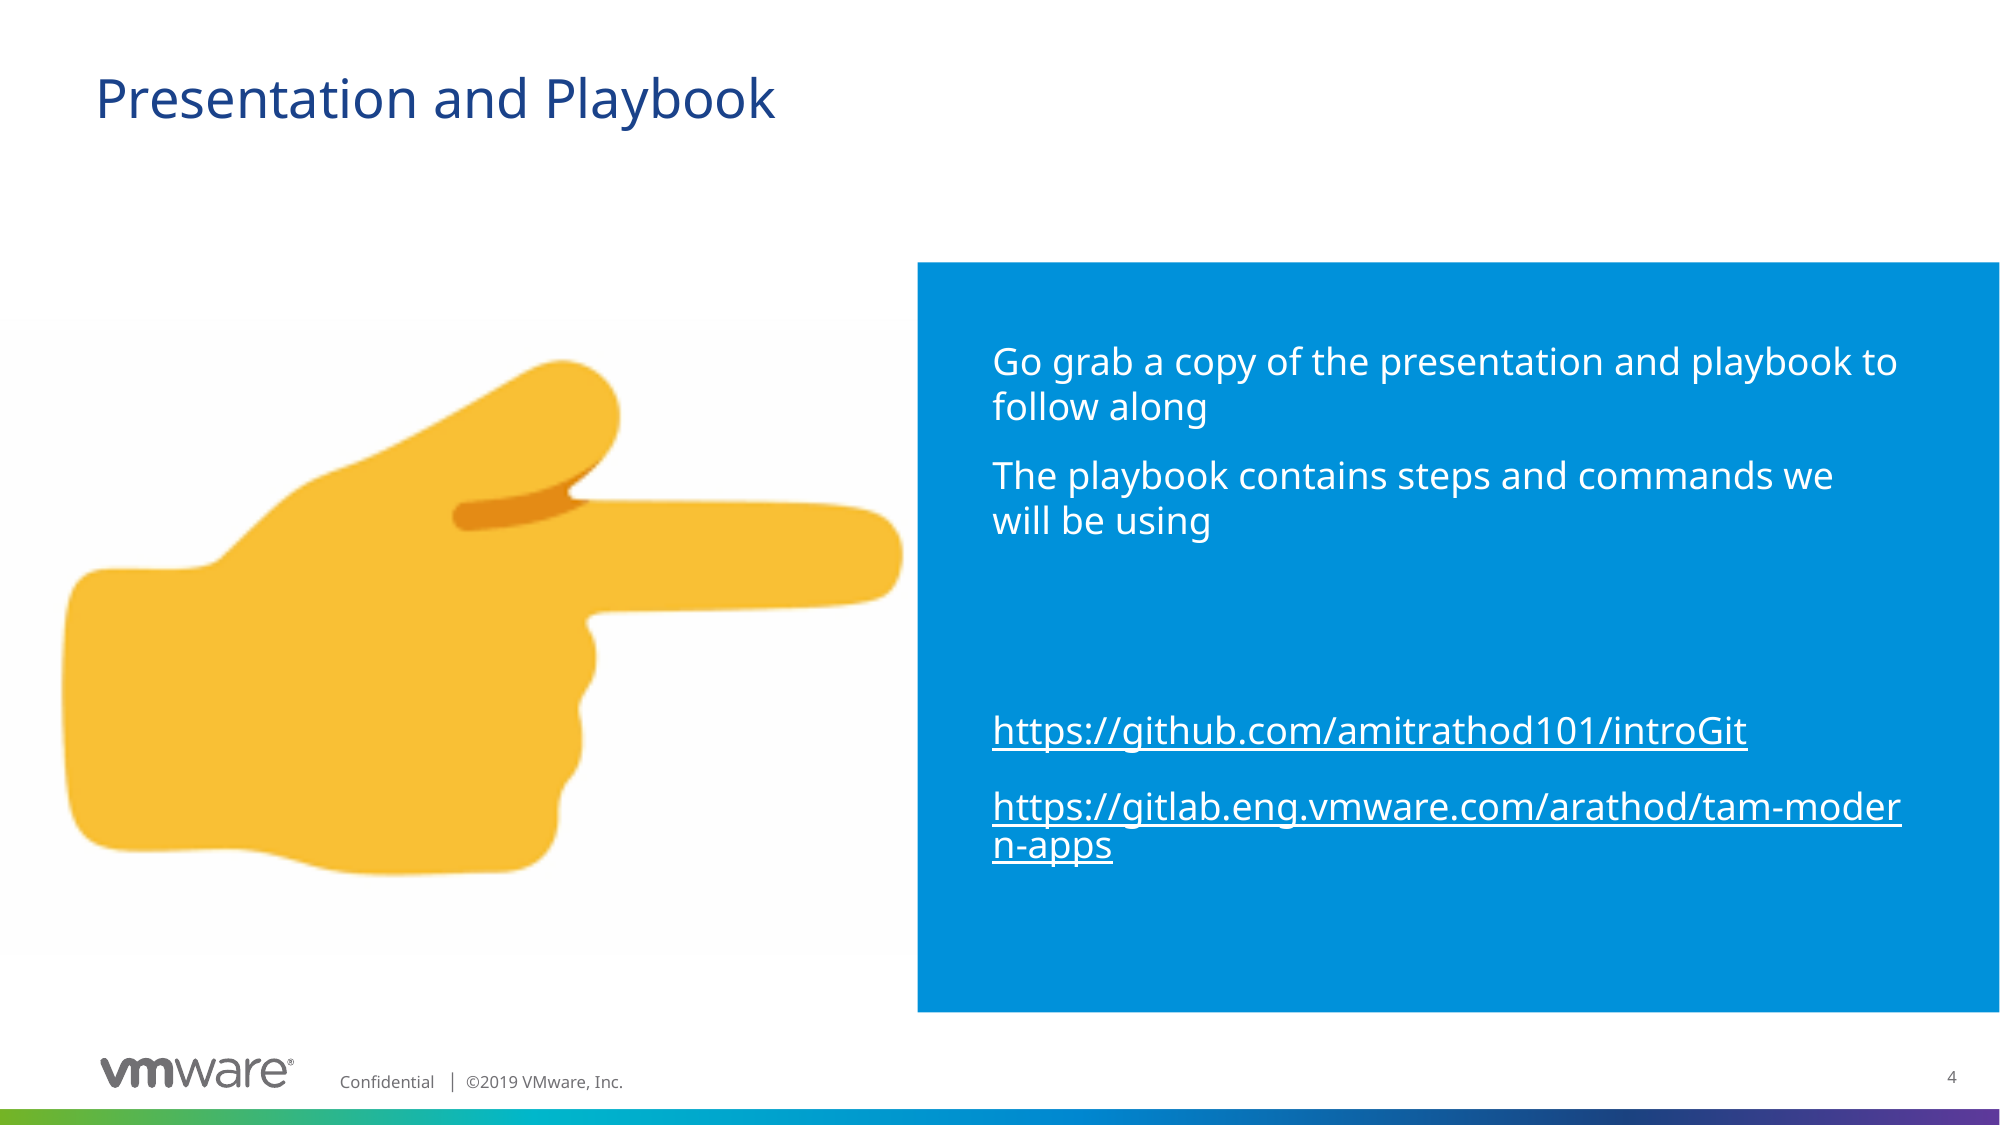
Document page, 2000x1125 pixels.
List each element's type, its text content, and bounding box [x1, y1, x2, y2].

picture [0, 319, 917, 956]
title Presentation and Playbook [95, 67, 1900, 131]
picture [0, 1109, 719, 1125]
list Go grab a copy of the presentation and playbook to follow along The playbook contains steps and commands we will be using https://github.com/amitrathod101/introGit https://gitlab.eng.vmware.com/arathod/tam-modern-apps [917, 262, 2000, 1013]
picture [1075, 1109, 2000, 1125]
